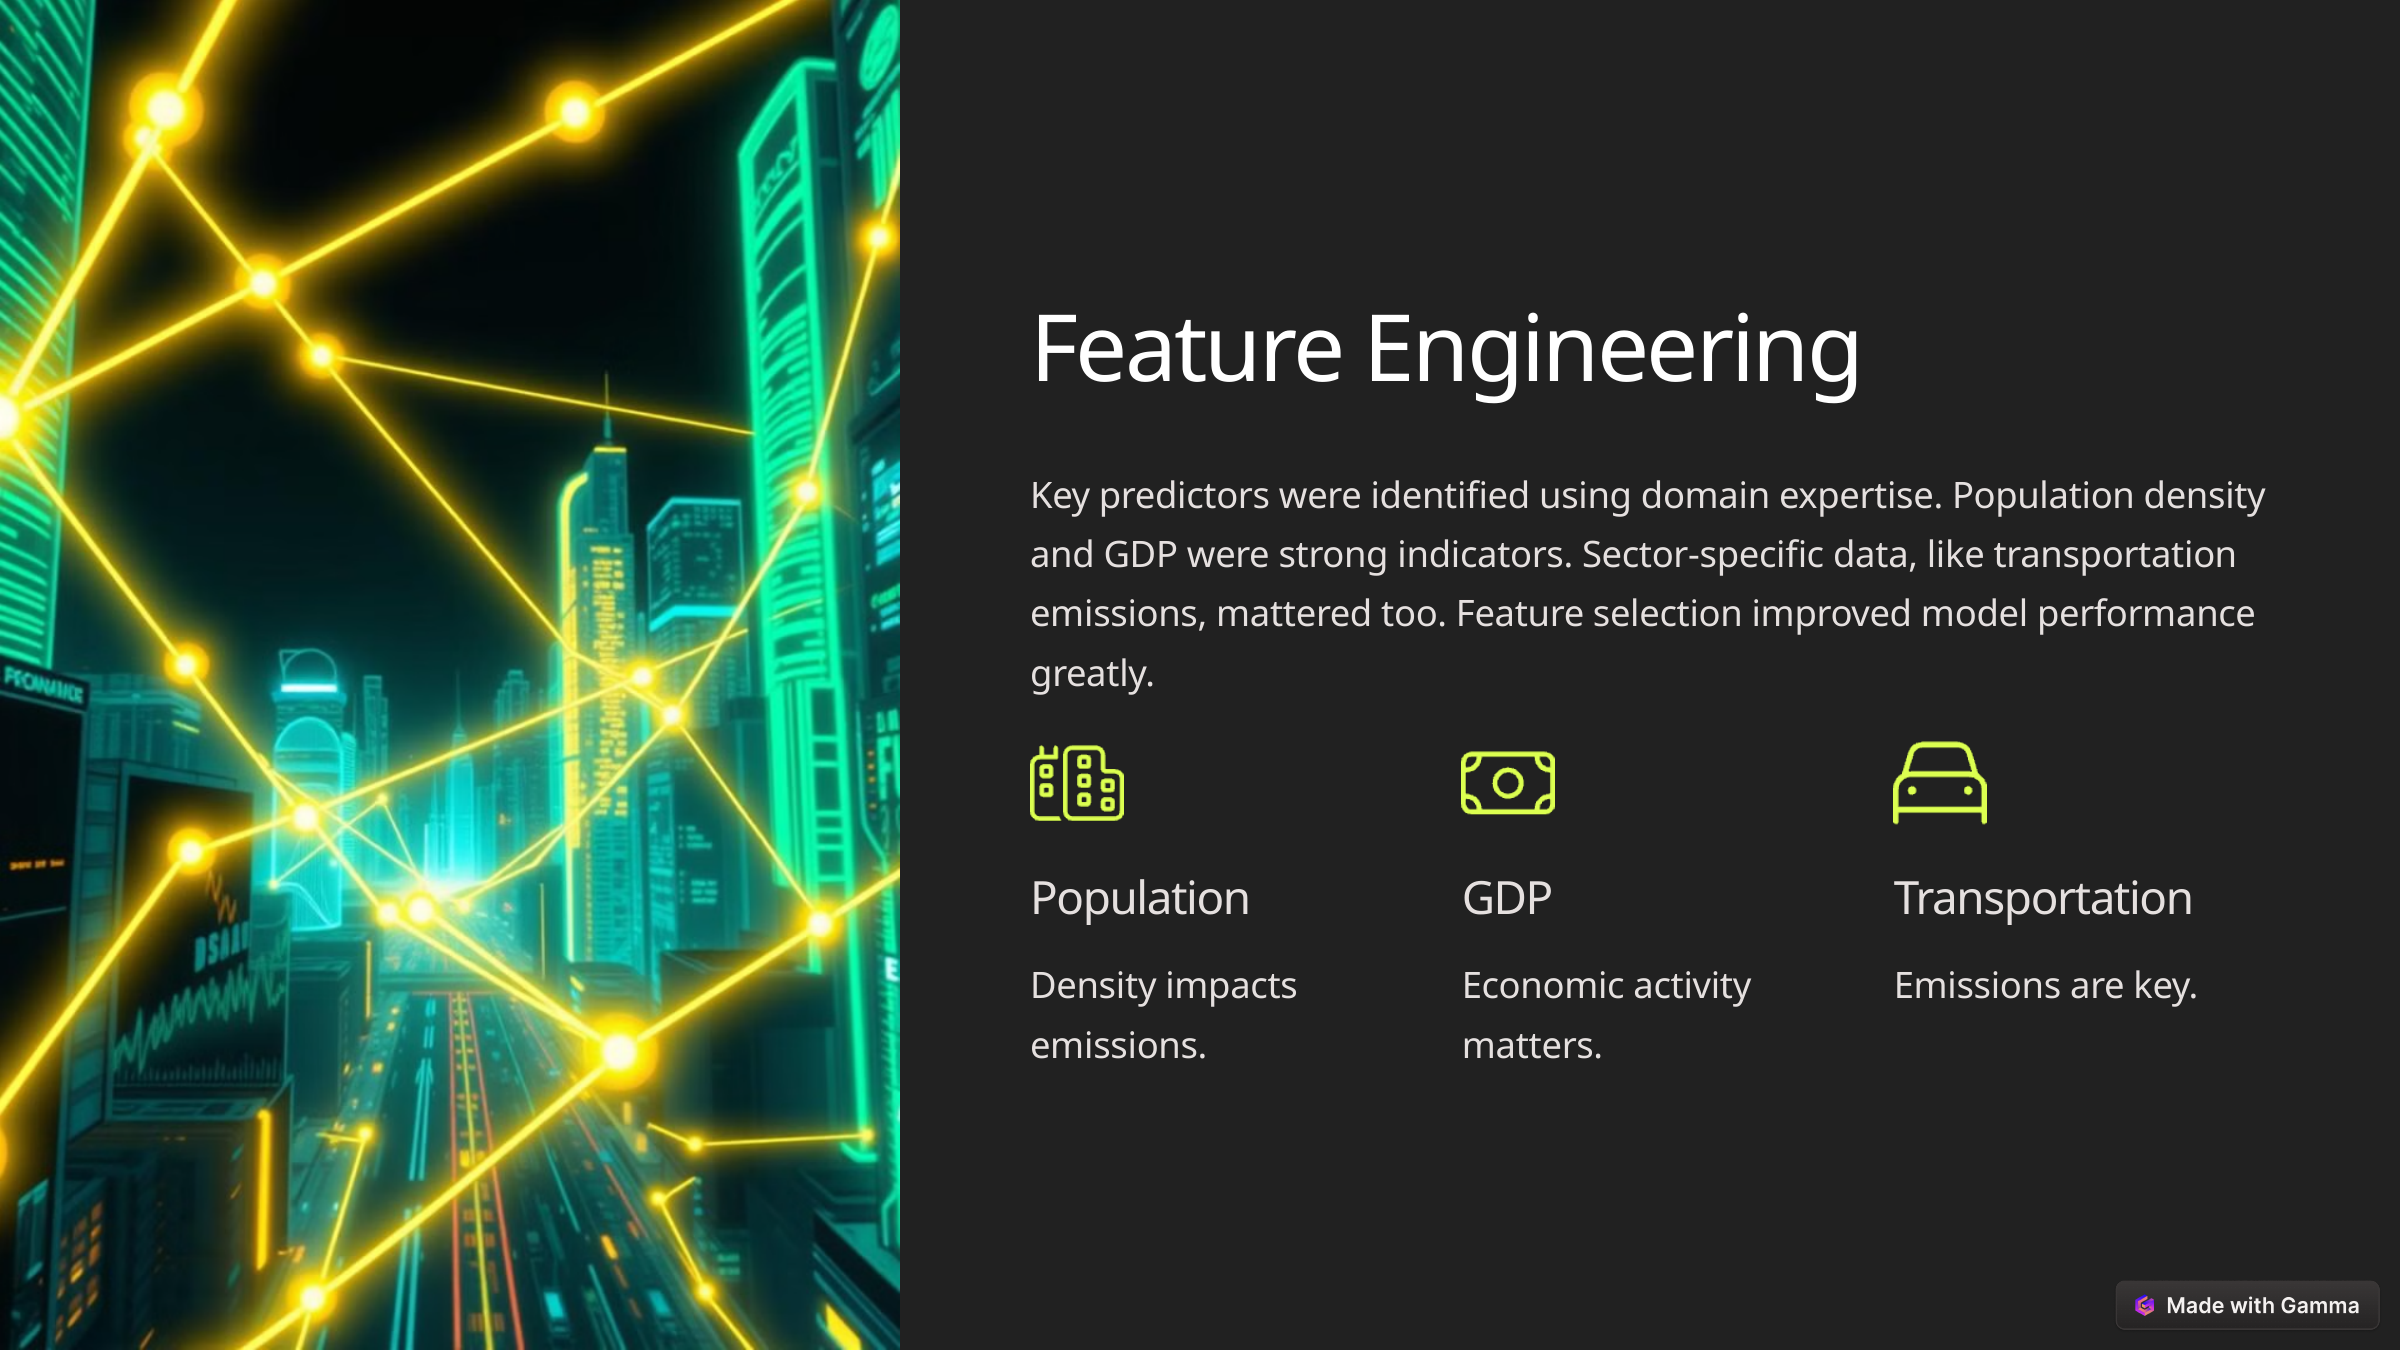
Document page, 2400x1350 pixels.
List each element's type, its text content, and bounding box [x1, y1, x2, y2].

picture [1461, 736, 1555, 830]
picture [1030, 736, 1124, 830]
text_box Population [1030, 866, 1407, 925]
text_box GDP [1461, 866, 1838, 925]
text_box Feature Engineering [1030, 284, 2038, 401]
text_box Density impacts emissions. [1030, 946, 1407, 1066]
text_box Key predictors were identified using domain expertise. Population density and GDP were strong indicators. Sector-specific data, like transportation emissions, mattered too. Feature selection improved model performance greatly. [1030, 456, 2270, 695]
text_box Economic activity matters. [1461, 946, 1838, 1066]
picture [1893, 736, 1987, 830]
picture [2106, 1271, 2389, 1339]
text_box Emissions are key. [1893, 946, 2270, 1007]
text_box Transportation [1893, 866, 2270, 925]
picture [0, 0, 900, 1350]
